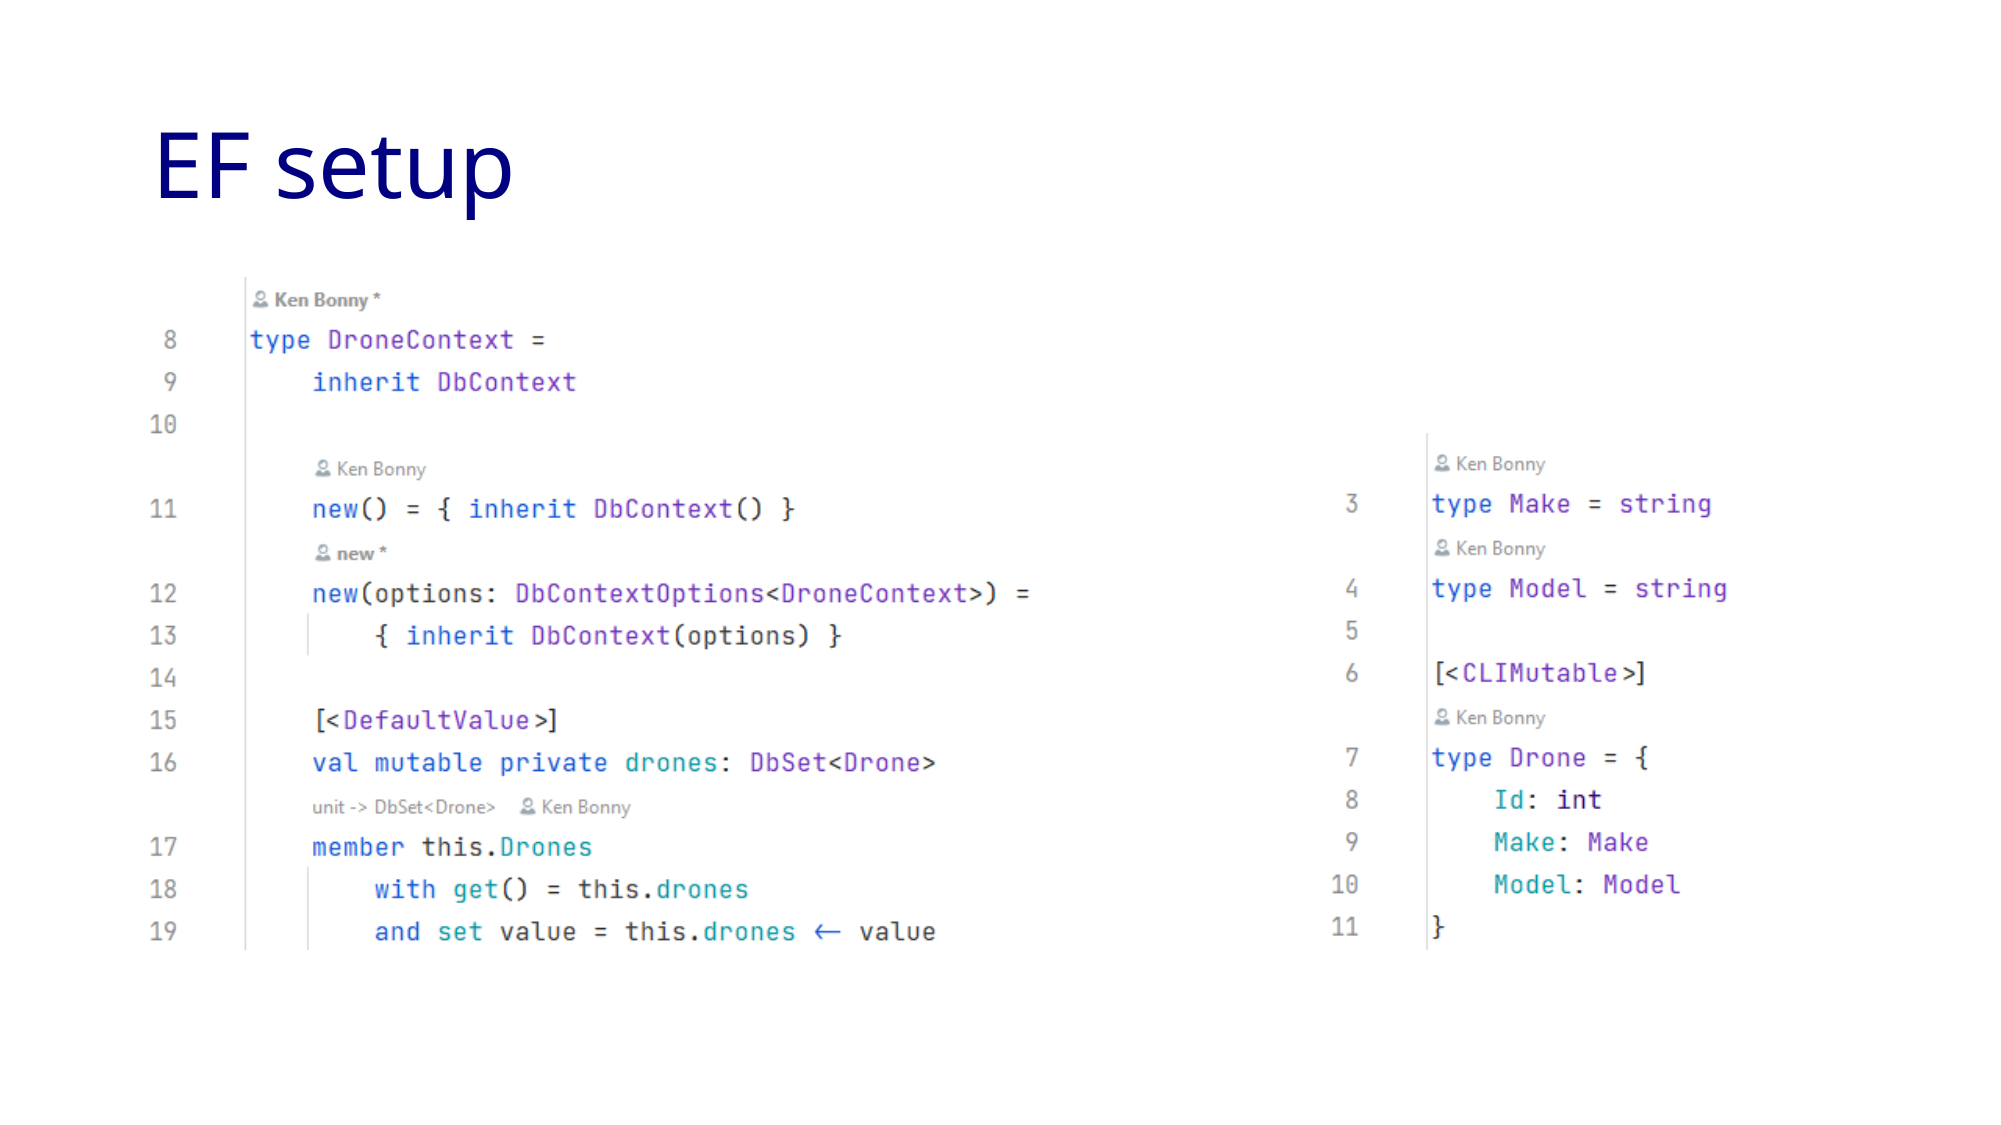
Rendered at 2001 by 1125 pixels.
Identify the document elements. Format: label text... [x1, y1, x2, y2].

title EF setup [137, 59, 1863, 278]
picture [136, 276, 1051, 950]
picture [1316, 432, 1752, 950]
